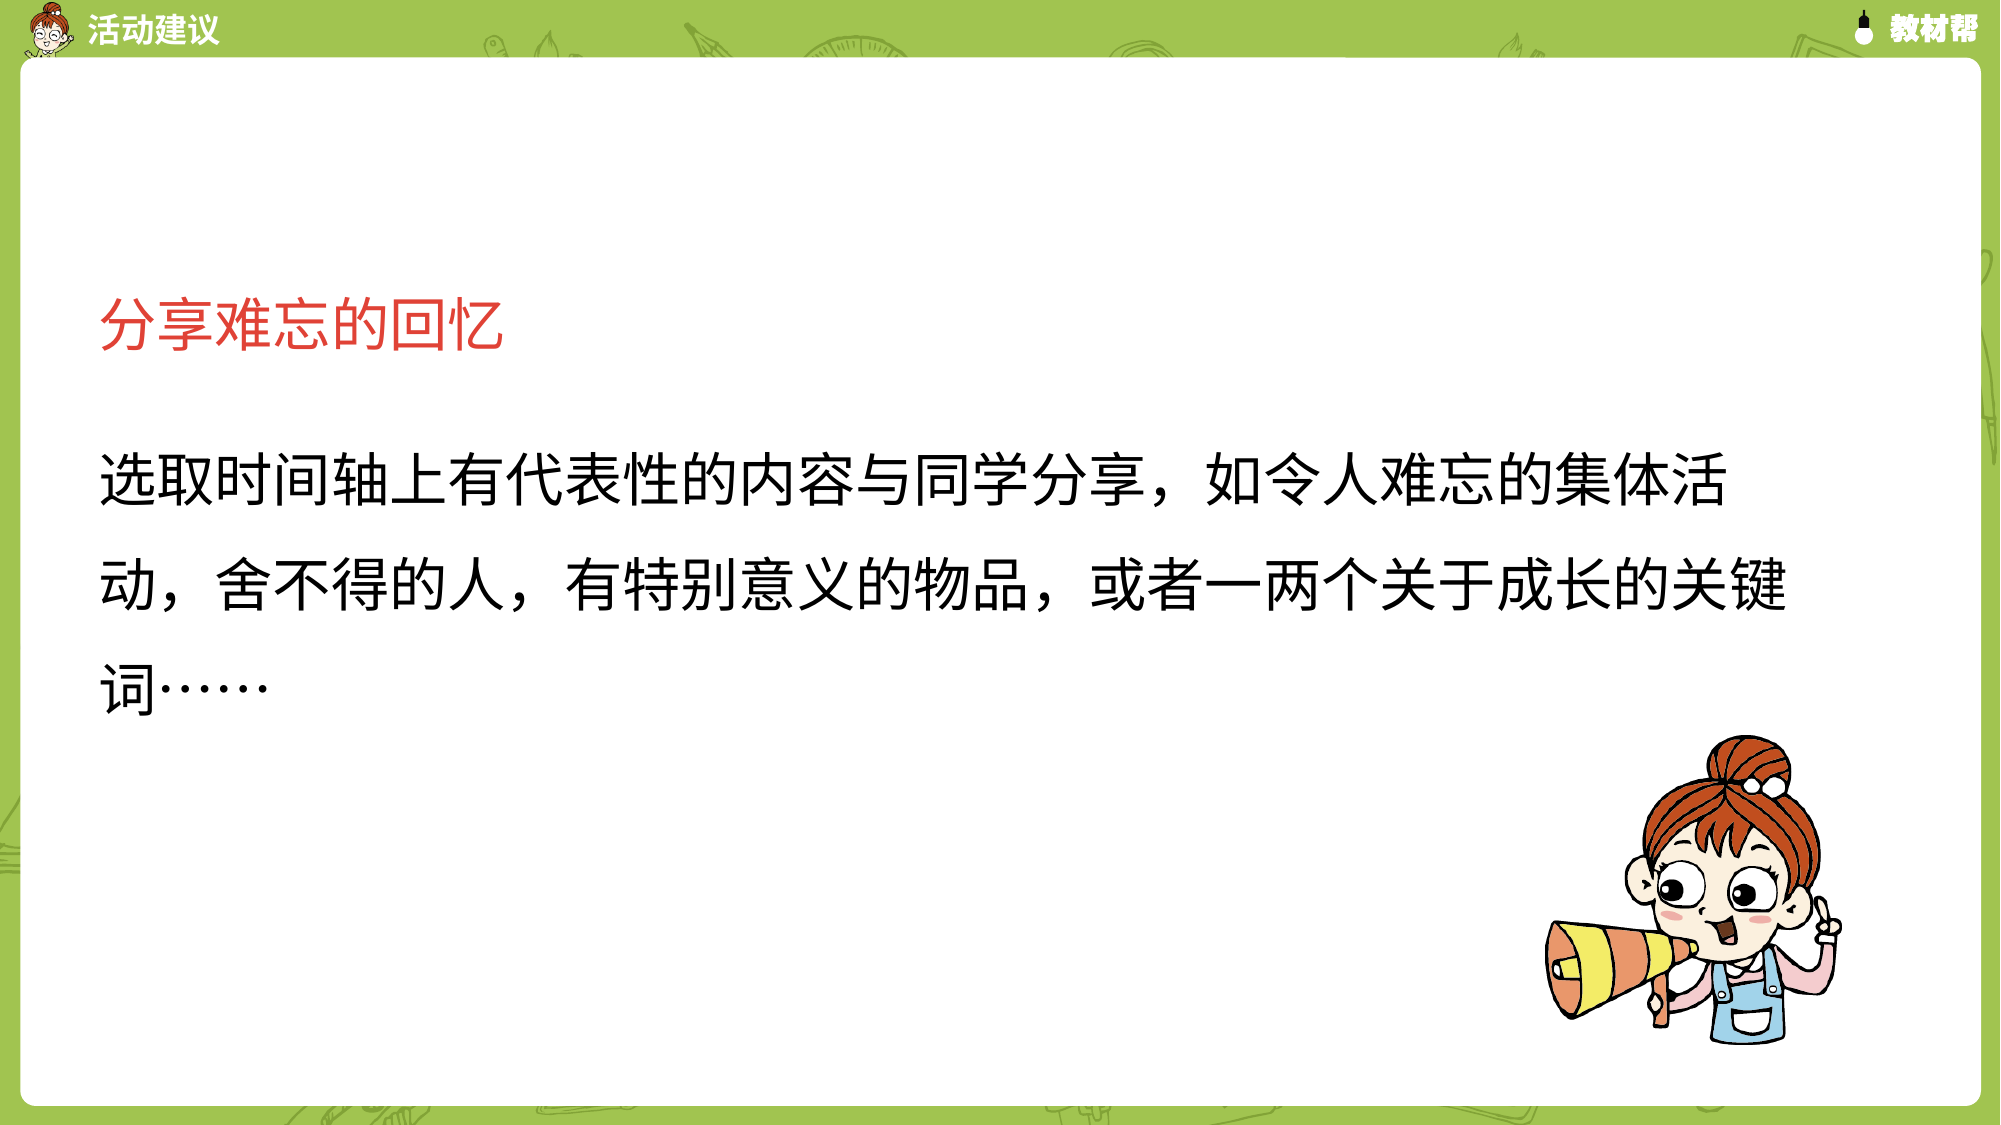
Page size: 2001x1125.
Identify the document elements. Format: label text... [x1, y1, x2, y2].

picture [24, 2, 74, 61]
text_box 分享难忘的回忆 选取时间轴上有代表性的内容与同学分享，如令人难忘的集体活动，舍不得的人，有特别意义的物品，或者一两个关于成长的关键词…… [83, 245, 1821, 731]
picture [1545, 735, 1842, 1045]
